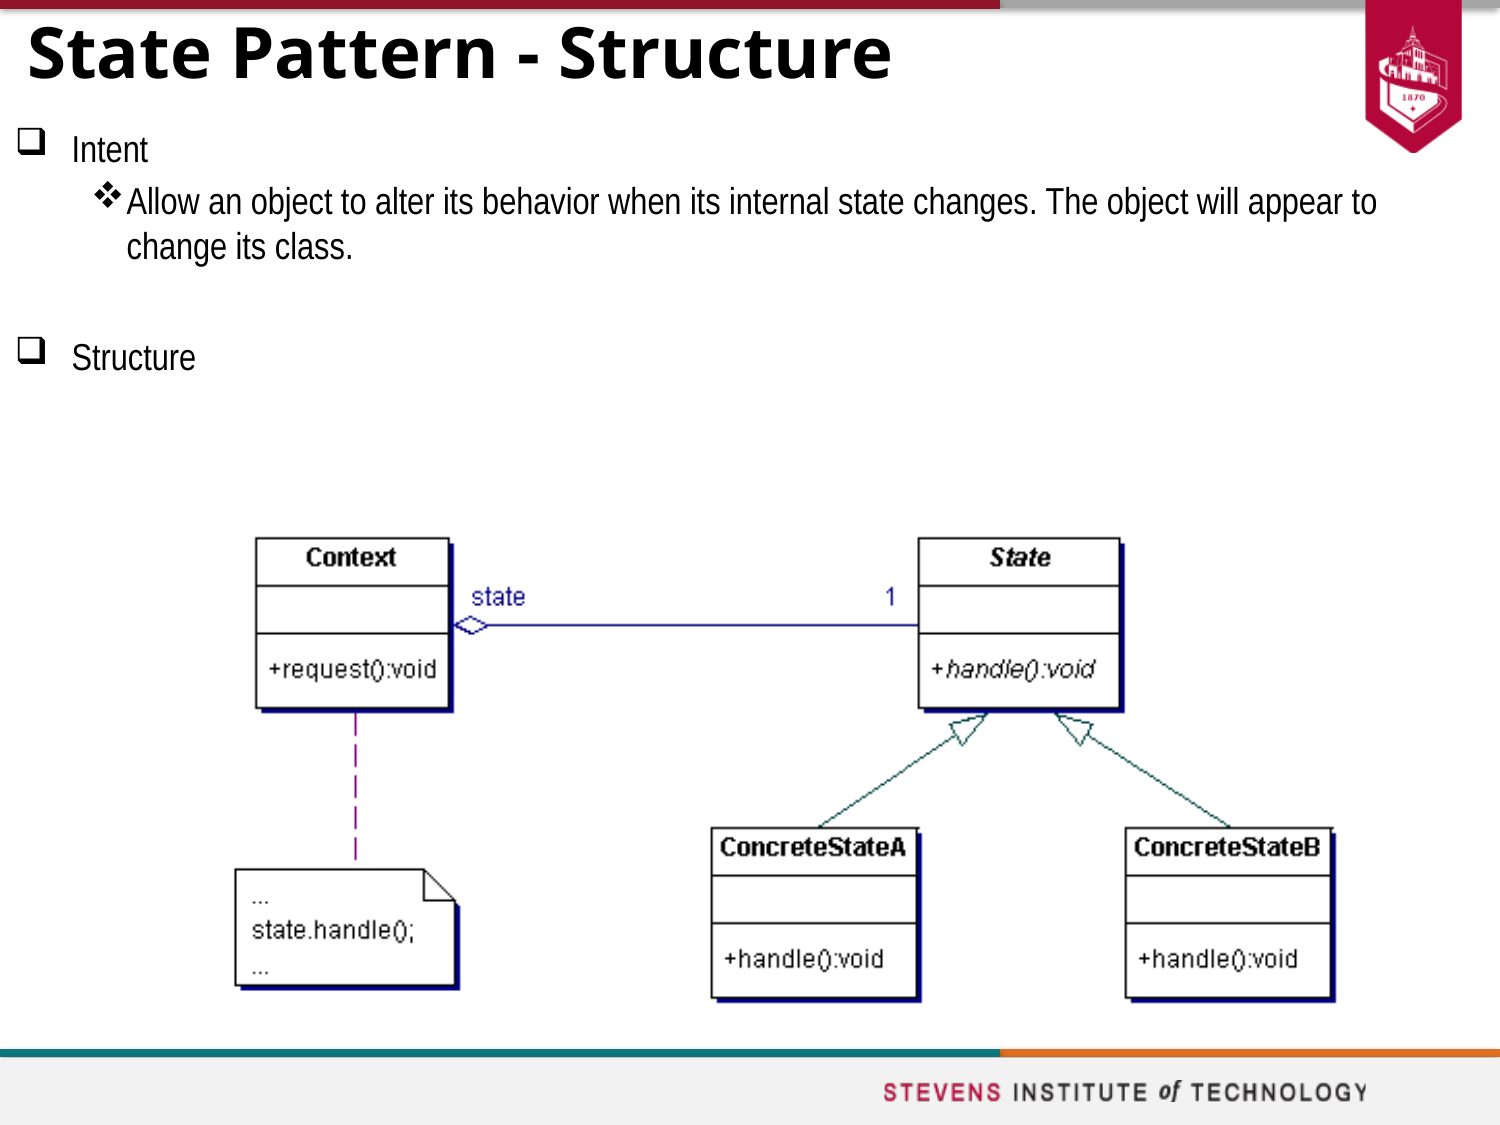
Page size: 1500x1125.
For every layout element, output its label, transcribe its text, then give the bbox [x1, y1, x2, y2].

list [206, 515, 1353, 1020]
title State Pattern - Structure [12, 0, 1489, 117]
text_box Intent Allow an object to alter its behavior when its internal state changes. The object will appear to change its class. Structure [0, 117, 1500, 425]
